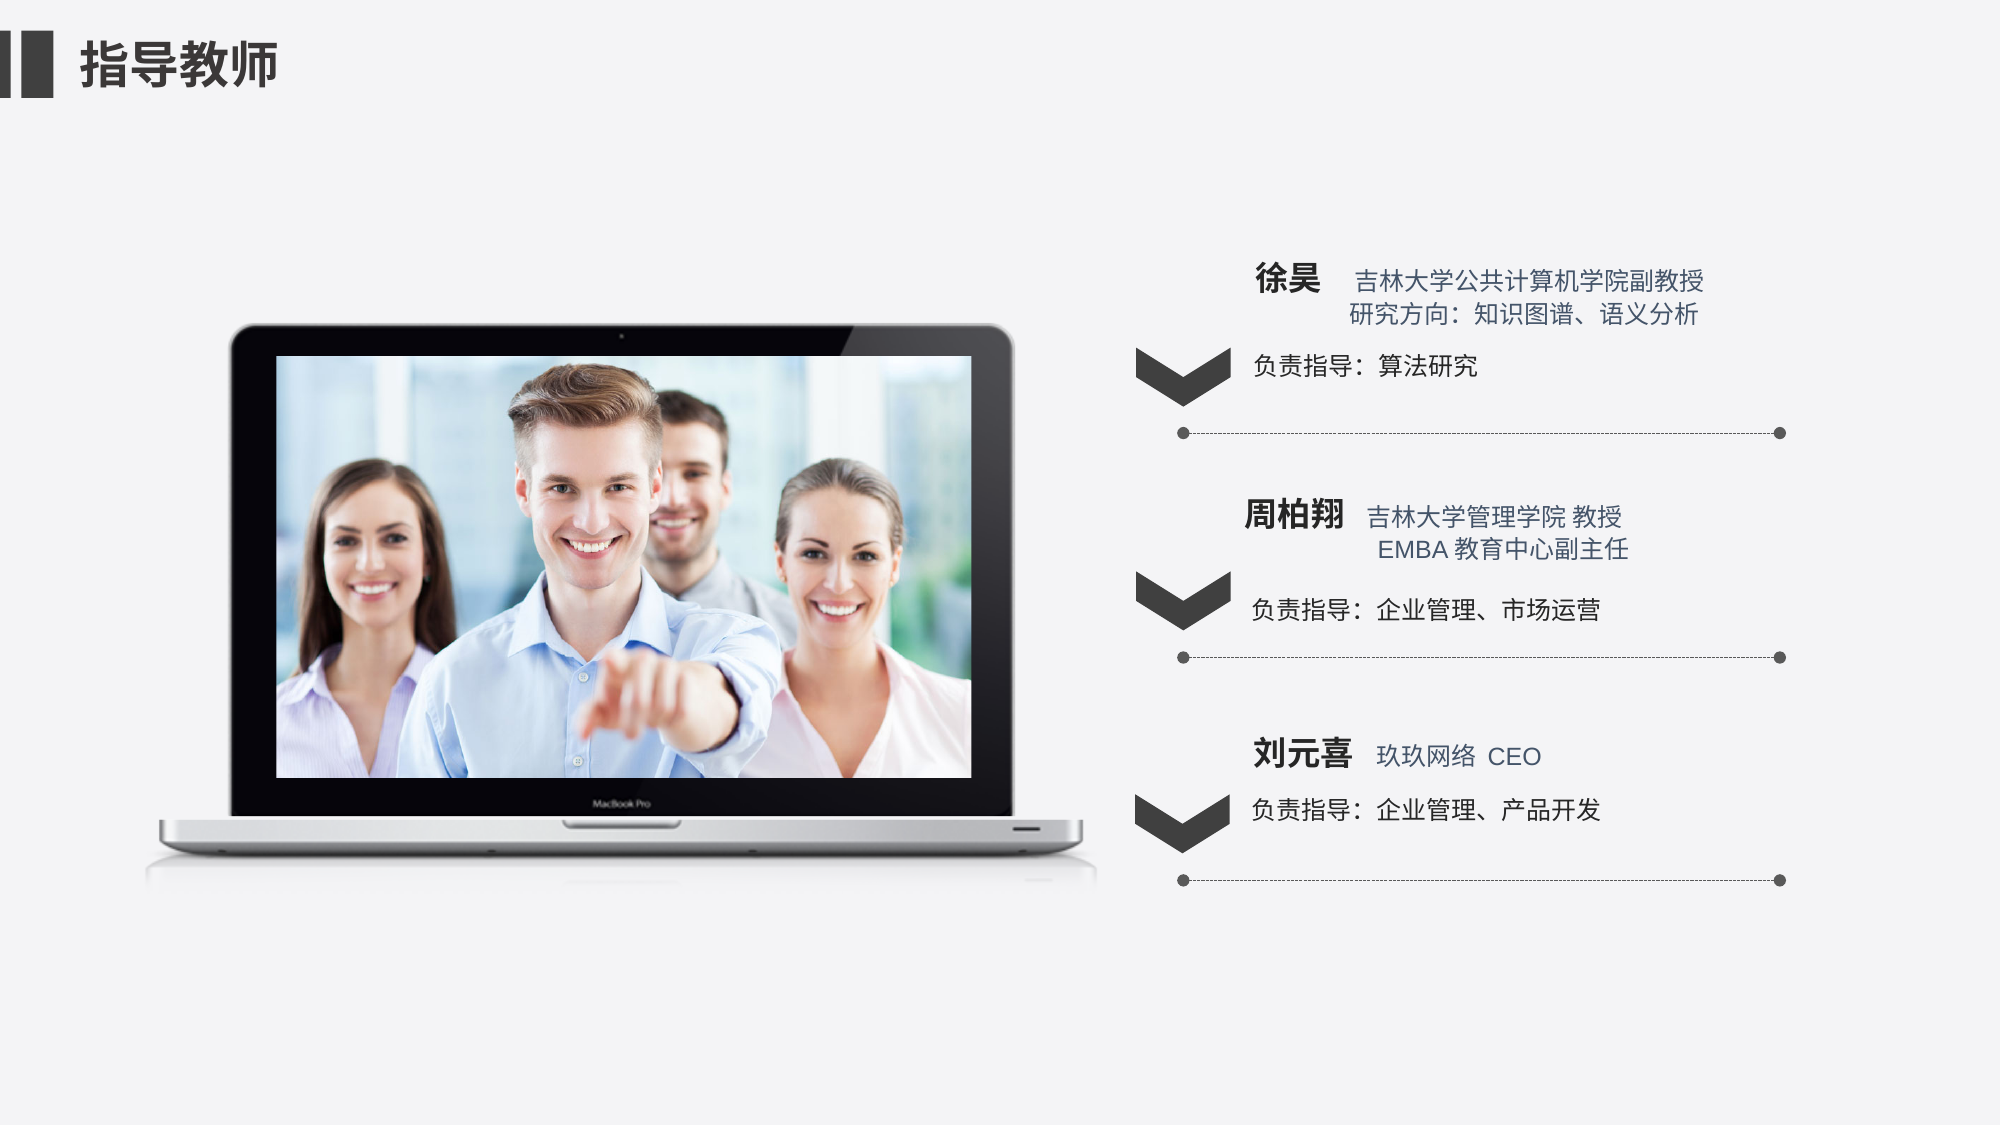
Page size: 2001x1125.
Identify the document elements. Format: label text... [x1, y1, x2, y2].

text_box [1135, 345, 1232, 408]
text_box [119, 289, 1124, 894]
text_box 刘元喜 玖玖网络 CEO [1238, 739, 1623, 796]
text_box [1134, 792, 1231, 855]
text_box 指导教师 [64, 26, 651, 102]
text_box 负责指导：企业管理、市场运营 [1251, 594, 1707, 625]
text_box 徐昊 吉林大学公共计算机学院副教授 研究方向：知识图谱、语义分析 [1240, 294, 1746, 343]
text_box 负责指导：企业管理、产品开发 [1251, 795, 1707, 826]
text_box [1135, 569, 1232, 632]
text_box 周柏翔 吉林大学管理学院 教授 EMBA教育中心副主任 [1229, 515, 1733, 572]
text_box 负责指导：算法研究 [1253, 350, 1709, 381]
